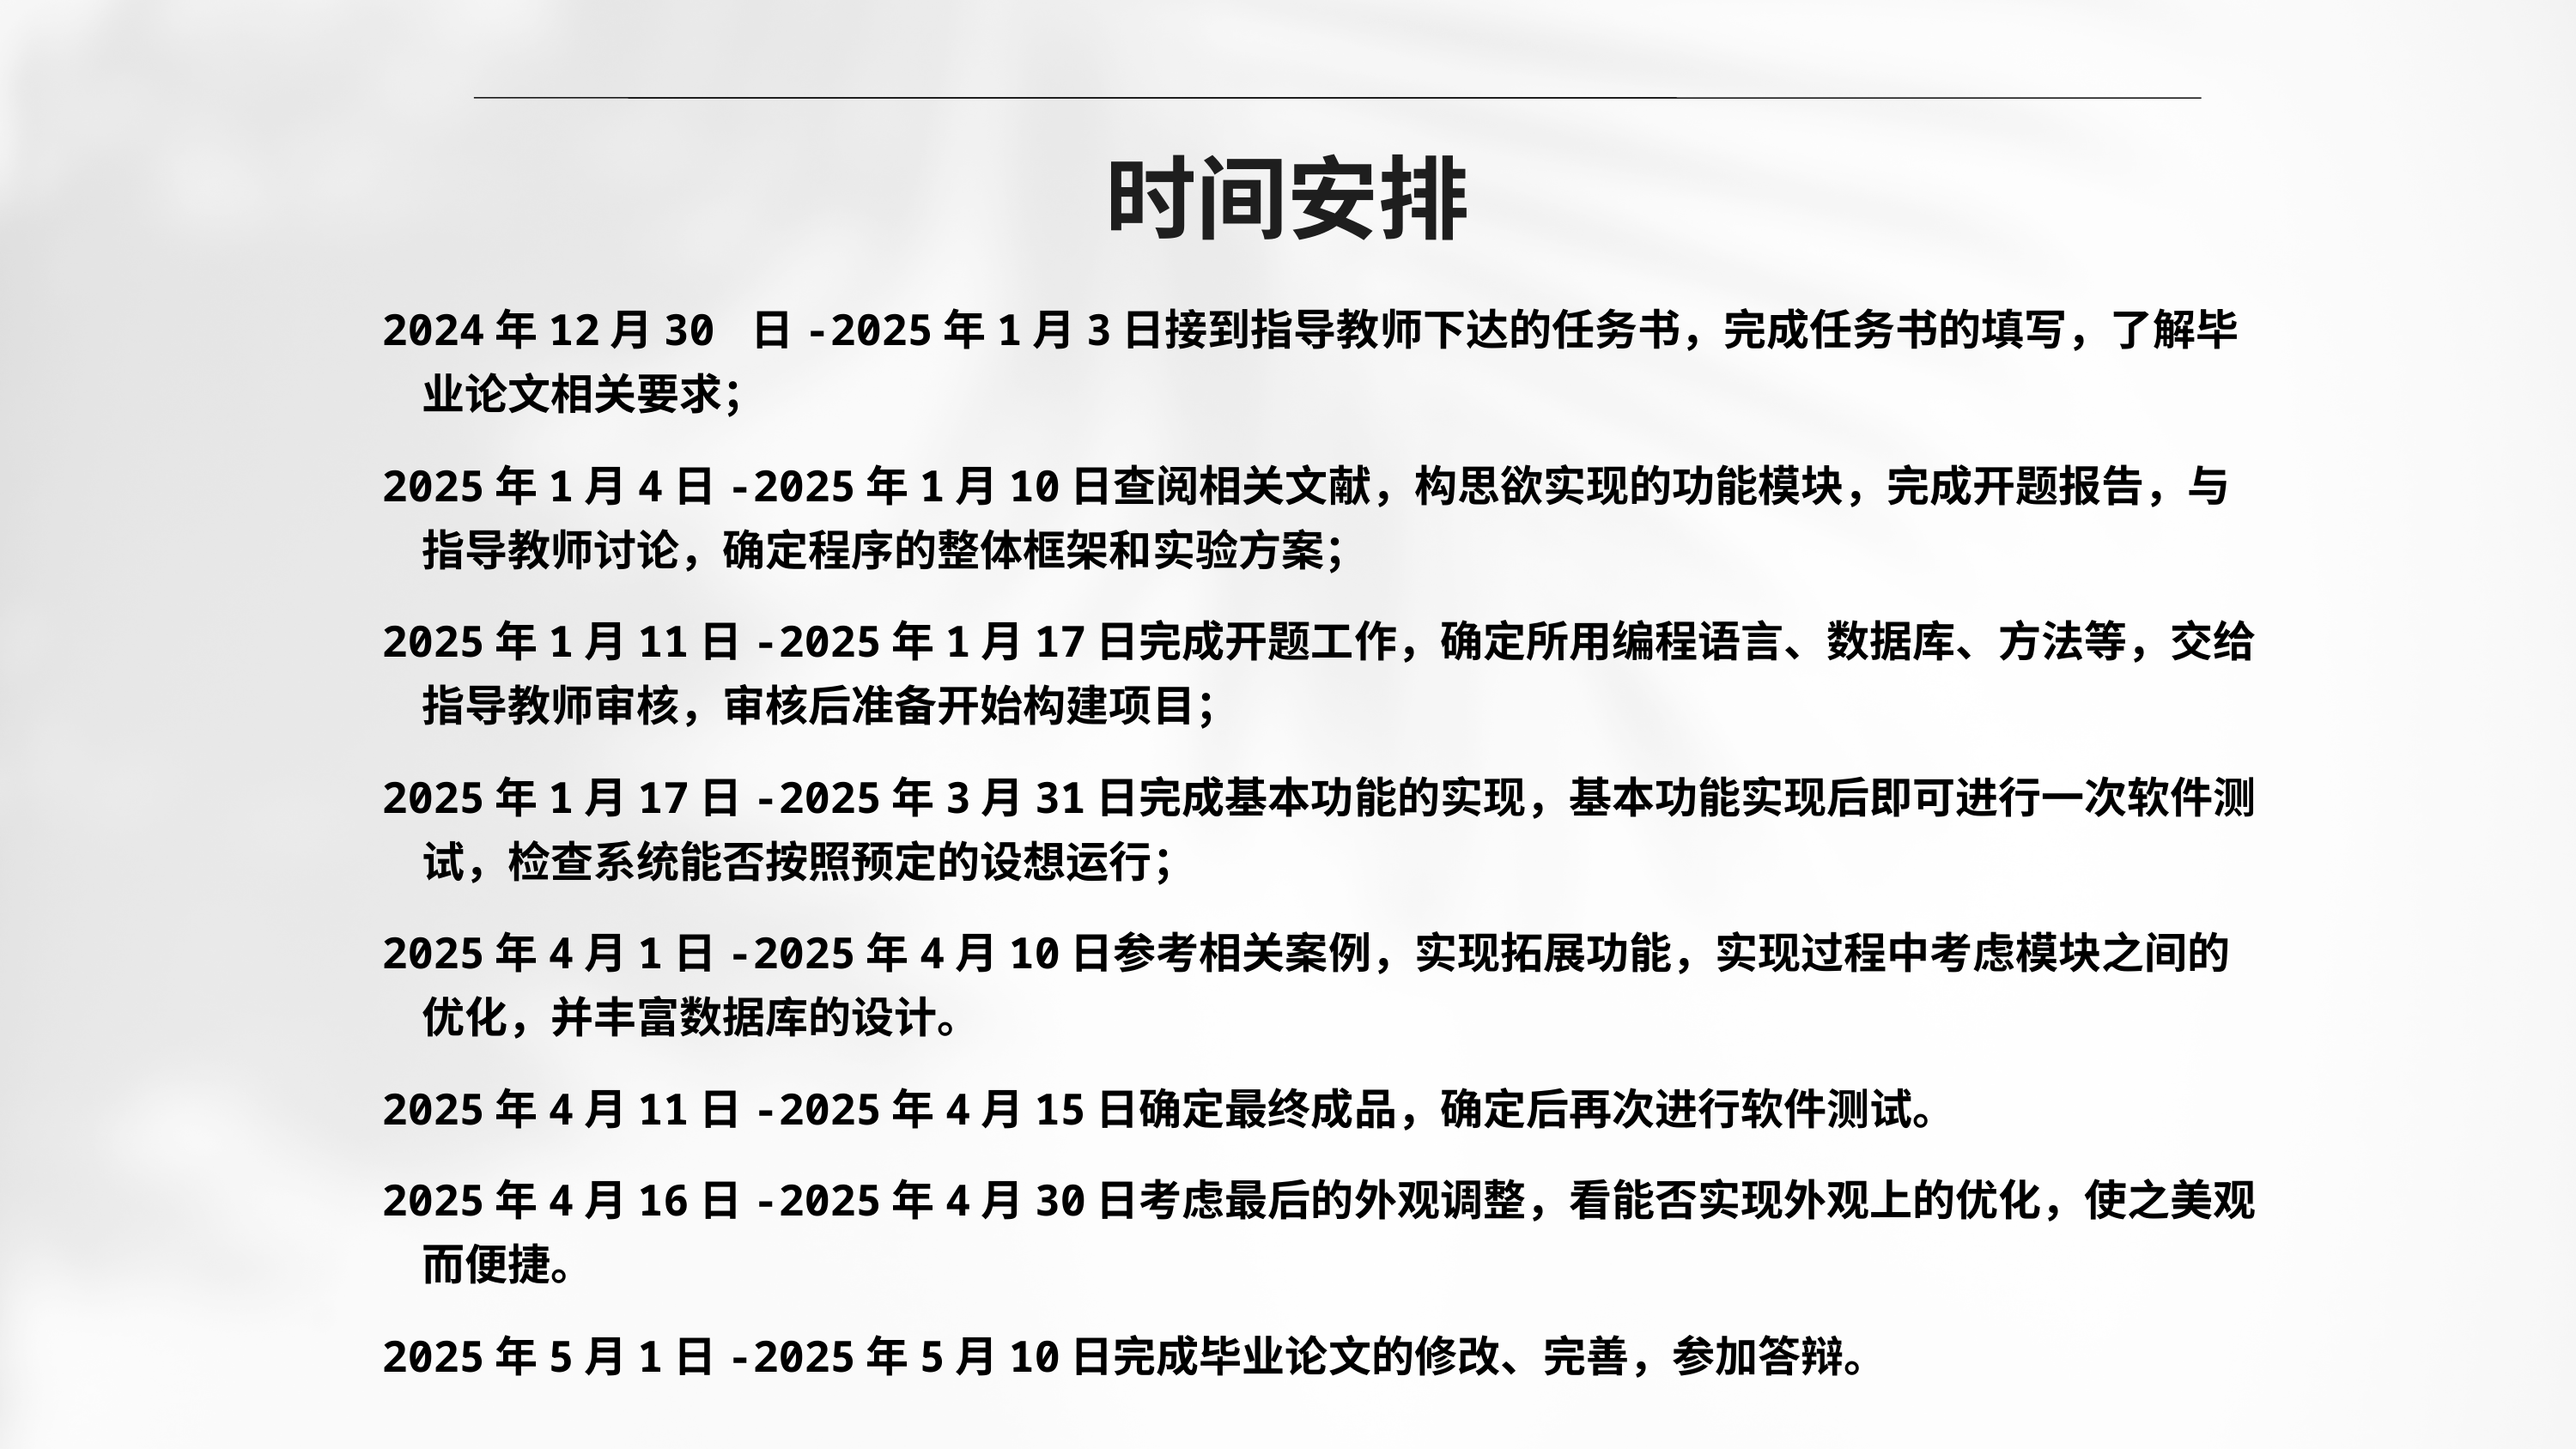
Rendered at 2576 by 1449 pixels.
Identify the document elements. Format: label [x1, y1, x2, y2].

text_box [0, 0, 2576, 1449]
